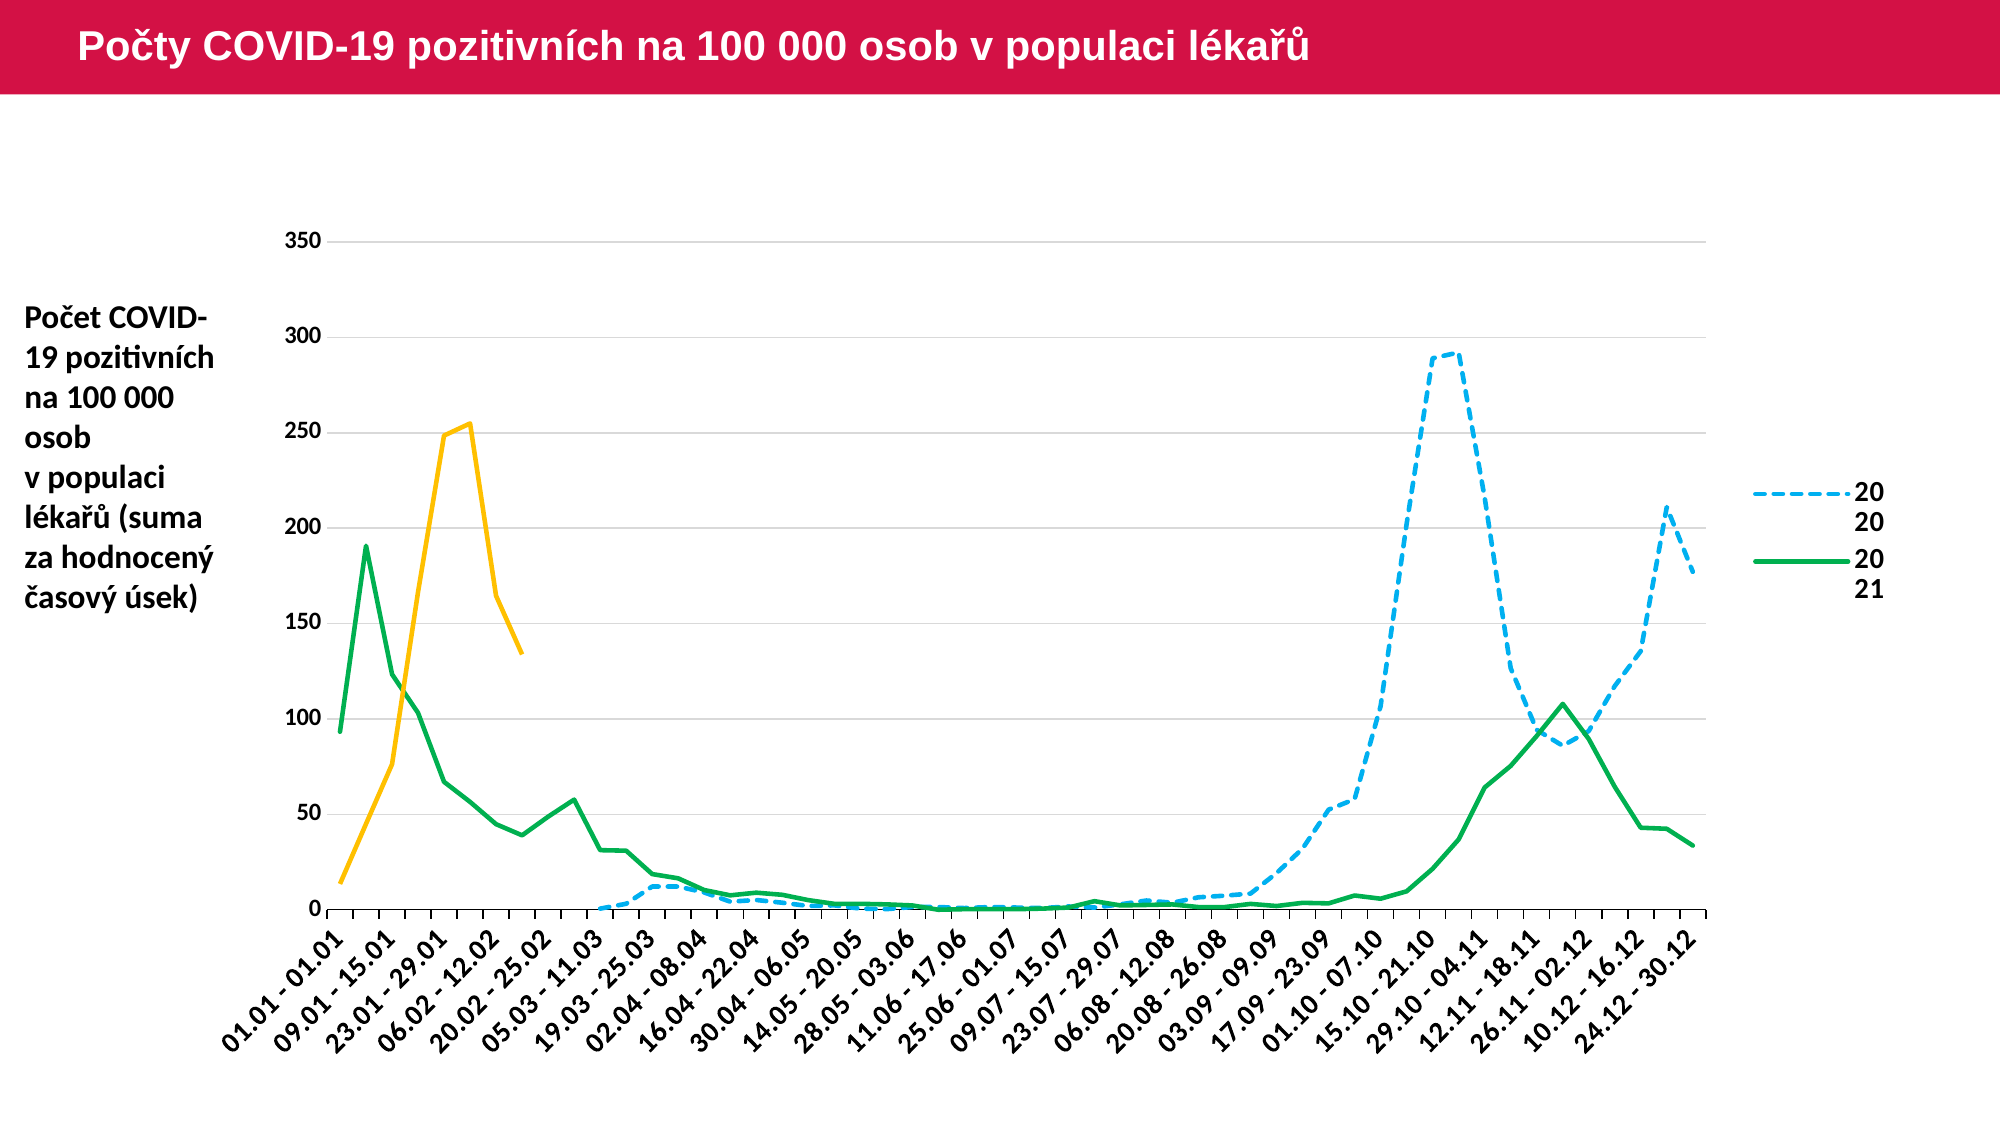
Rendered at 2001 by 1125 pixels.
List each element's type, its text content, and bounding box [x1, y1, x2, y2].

text_box Počet COVID-19 pozitivních na 100 000 osob v populaci lékařů (suma za hodnocený časový úsek) [9, 288, 216, 623]
chart [216, 226, 1966, 1107]
title Počty COVID-19 pozitivních na 100 000 osob v populaci lékařů [62, 0, 1447, 95]
